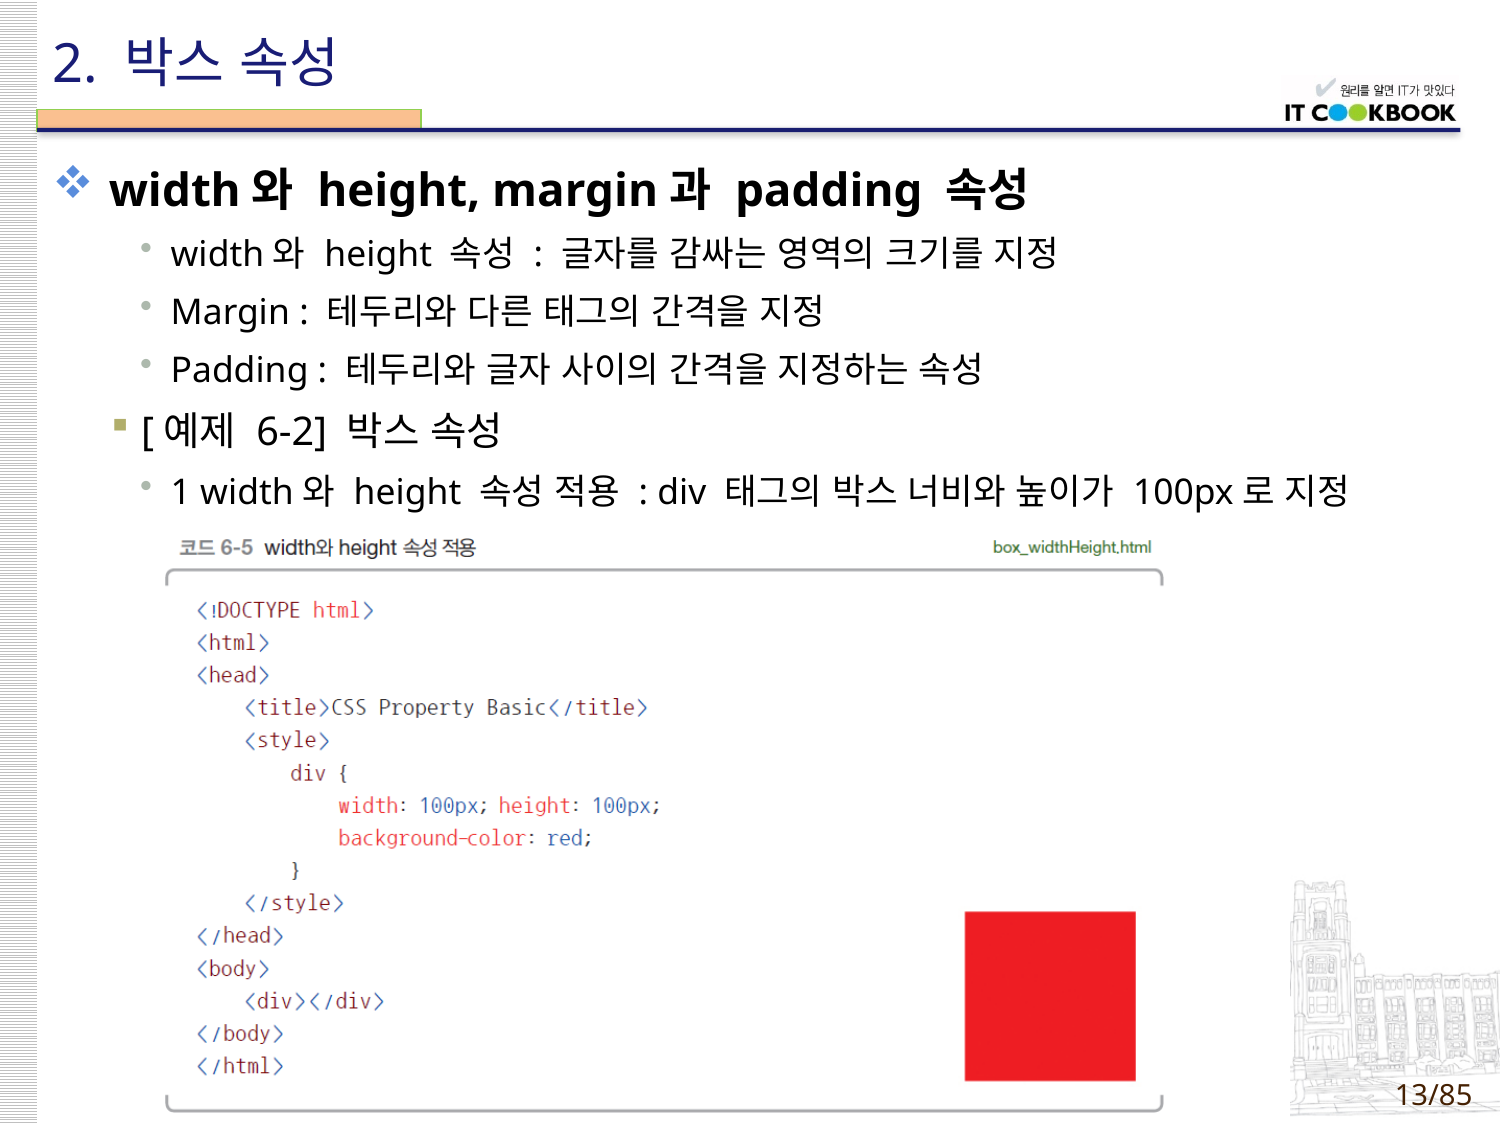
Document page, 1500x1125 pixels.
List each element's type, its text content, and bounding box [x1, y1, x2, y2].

picture [1442, 1095, 1451, 1103]
list width와 height, margin과 padding 속성 width와 height 속성 : 글자를 감싸는 영역의 크기를 지정 Margin : 테두리와 다른 태그의 간격을 지정 Padding : 테두리와 글자 사이의 간격을 지정하는 속성 [예제 6-2] 박스 속성 1 width와 height 속성 적용 : div 태그의 박스 너비와 높이가 100px로 지정 [37, 152, 1463, 1091]
picture [1290, 874, 1500, 1125]
title 2. 박스 속성 [37, 13, 1278, 109]
picture [1281, 75, 1459, 123]
picture [165, 535, 1164, 1113]
